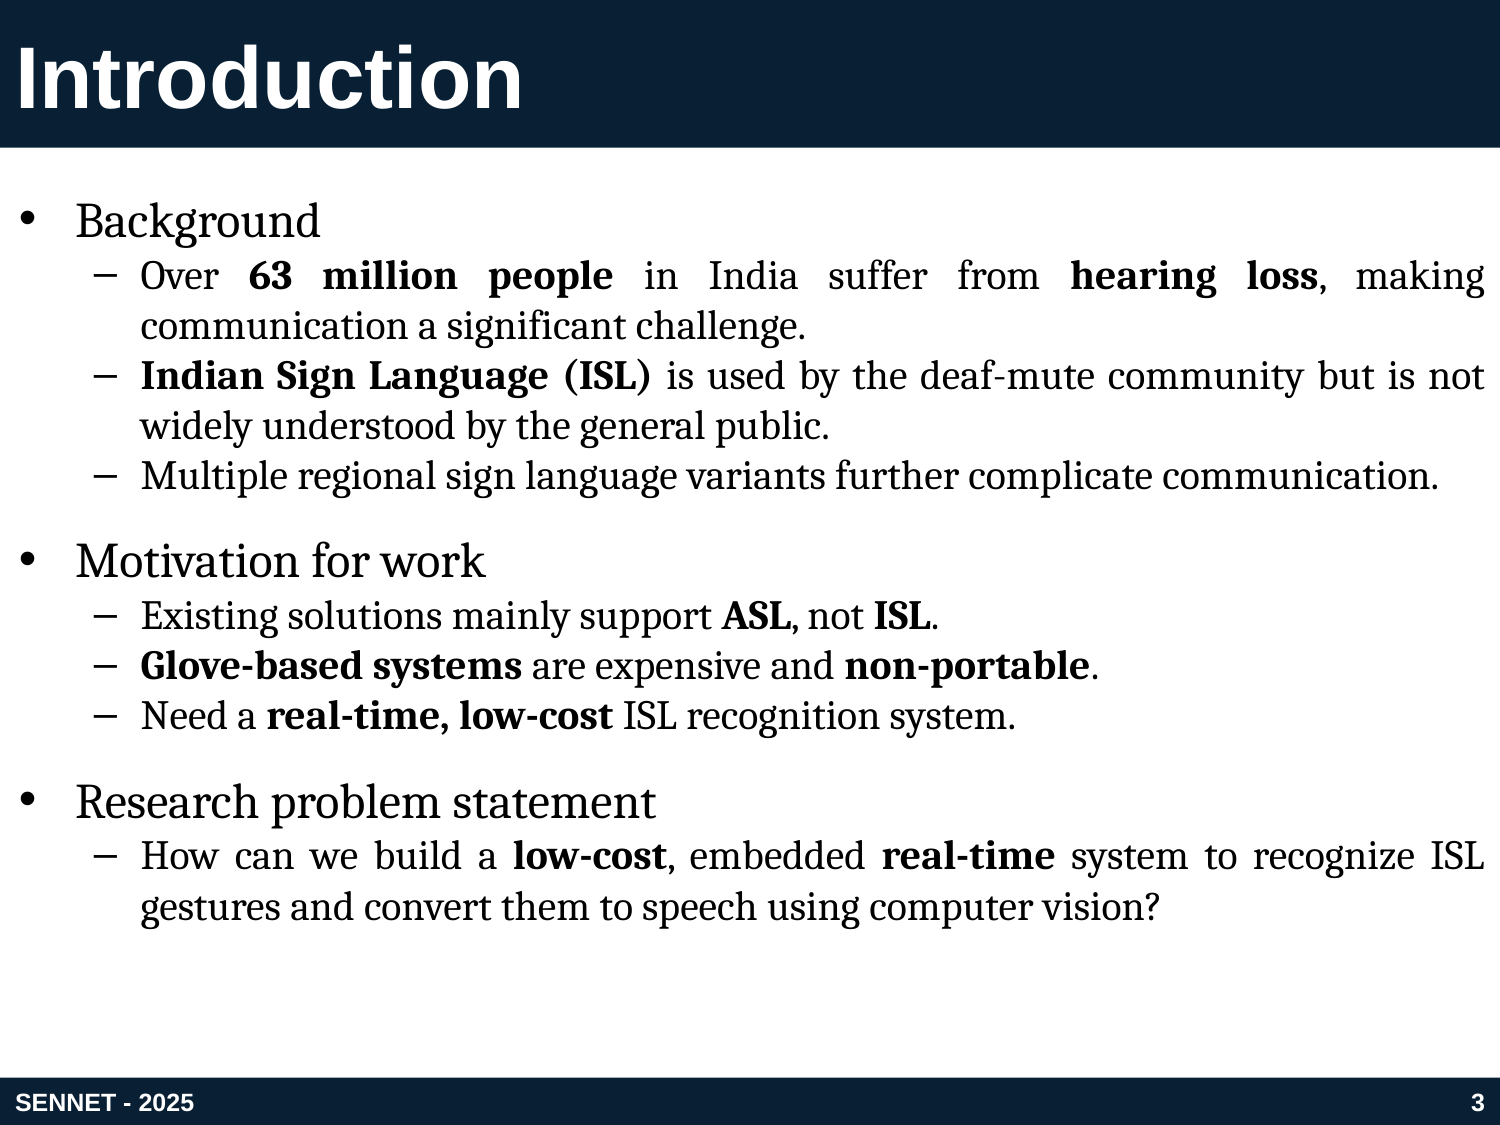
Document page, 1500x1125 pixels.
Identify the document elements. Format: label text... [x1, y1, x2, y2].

title Introduction [0, 0, 1500, 148]
text_box [296, 1077, 1149, 1125]
slide_number 3 [1149, 1077, 1500, 1125]
footer SENNET - 2025 [0, 1077, 296, 1125]
list Background Over 63 million people in India suffer from hearing loss, making communication a significant challenge. Indian Sign Language (ISL) is used by the deaf-mute community but is not widely understood by the general public. Multiple regional sign language variants further complicate communication. Motivation for work Existing solutions mainly support ASL, not ISL. Glove-based systems are expensive and non-portable. Need a real-time, low-cost ISL recognition system. Research problem statement How can we build a low-cost, embedded real-time system to recognize ISL gestures and convert them to speech using computer vision? [0, 149, 1500, 1072]
